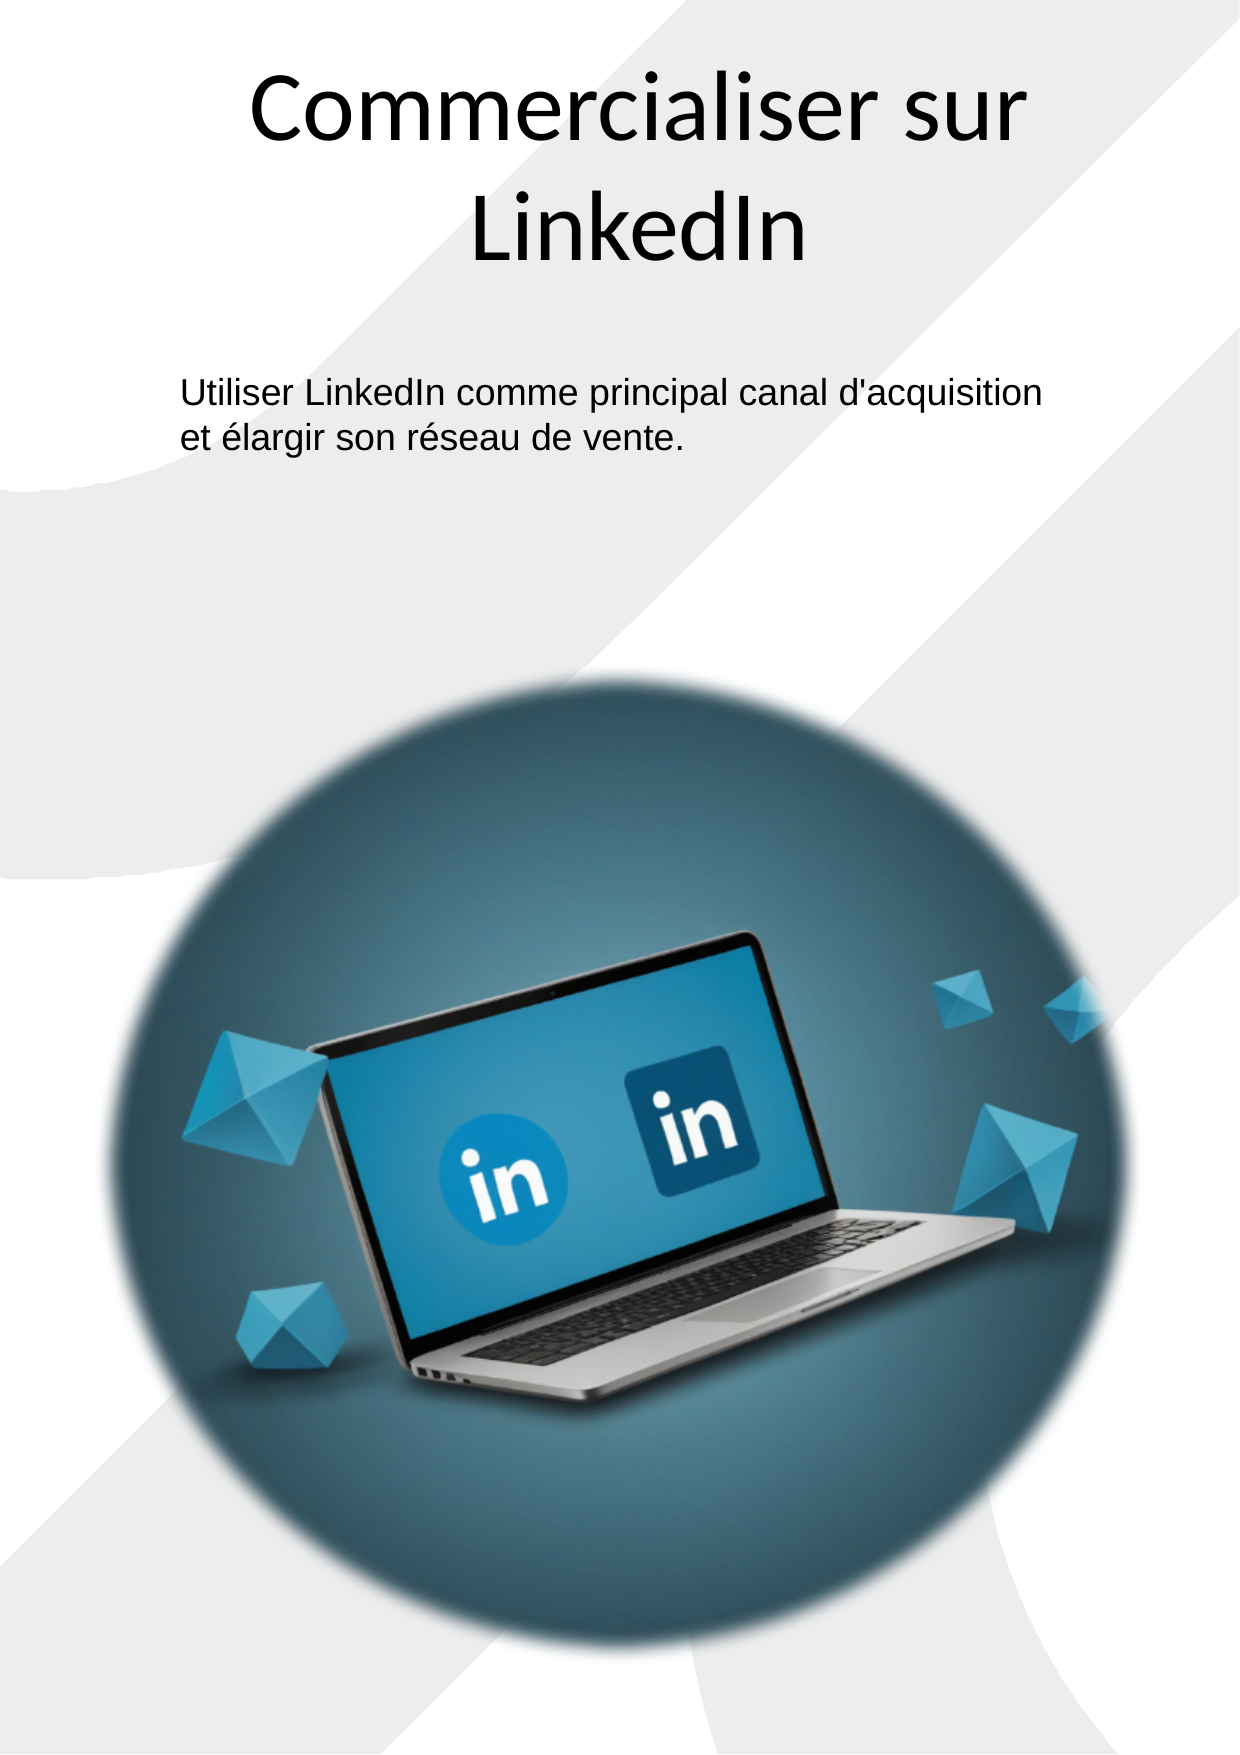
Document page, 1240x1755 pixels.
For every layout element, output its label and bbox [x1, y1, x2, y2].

text_box [0, 0, 1240, 1755]
